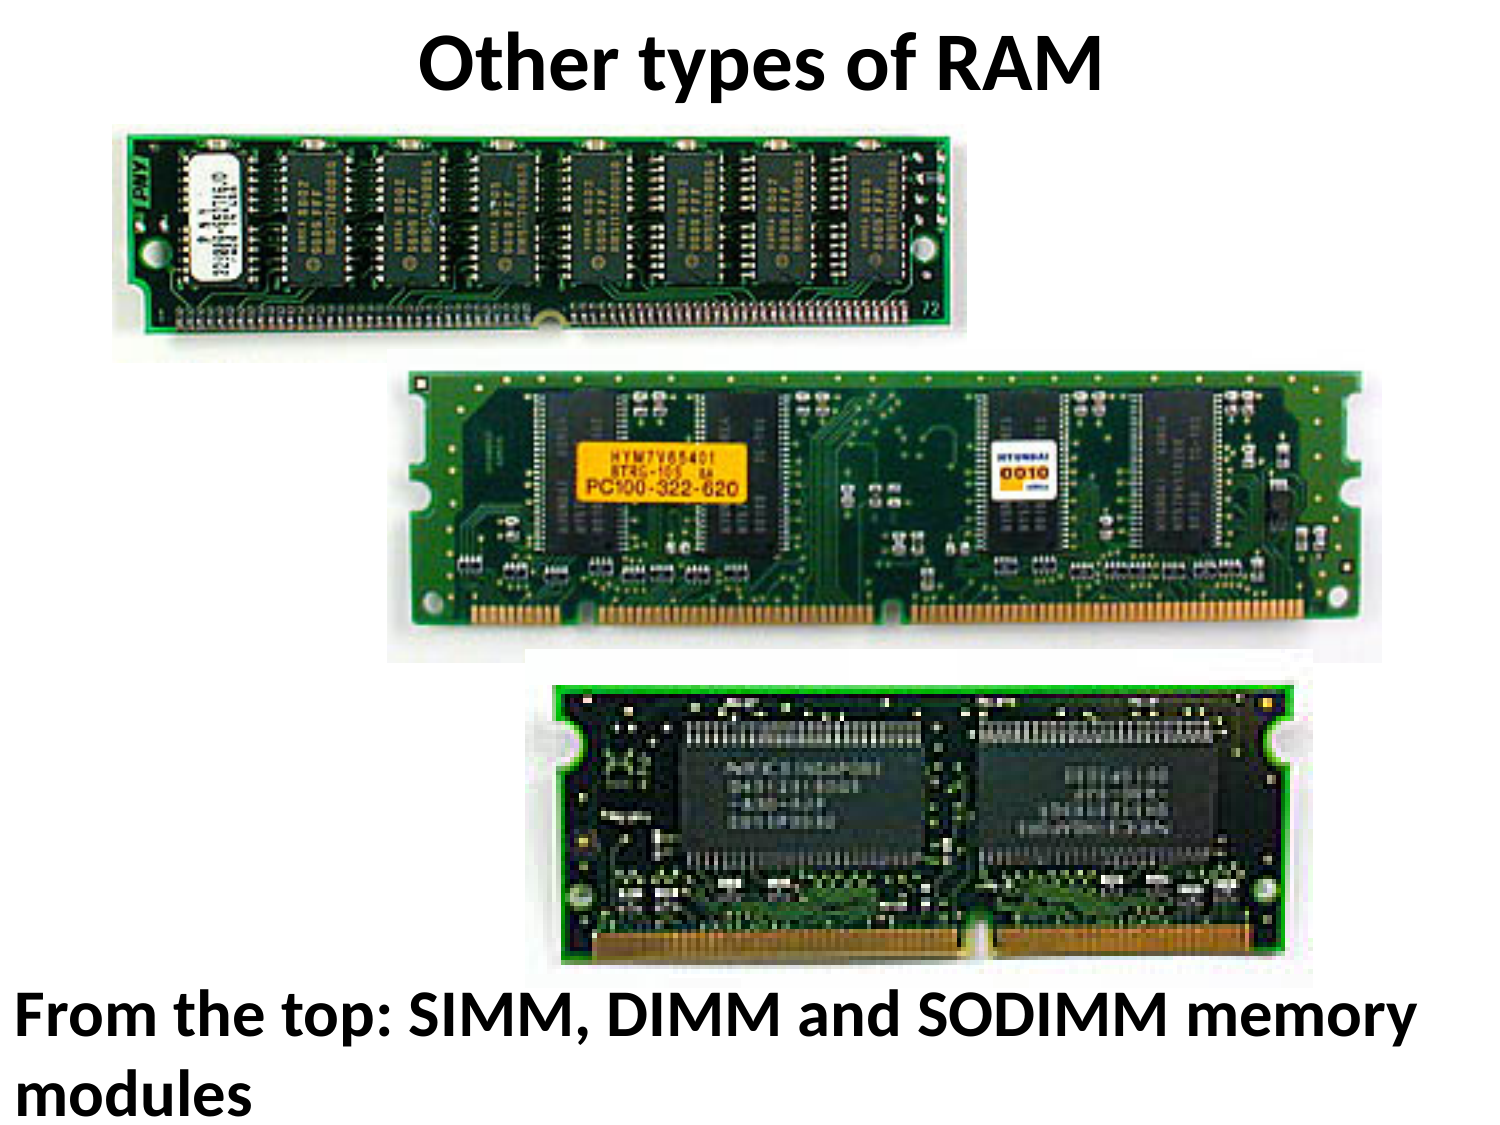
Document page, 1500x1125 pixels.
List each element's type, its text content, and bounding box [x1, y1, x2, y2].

picture [112, 124, 1383, 988]
text_box From the top: SIMM, DIMM and SODIMM memory modules [0, 962, 1500, 1125]
text_box Other types of RAM [404, 0, 1121, 115]
